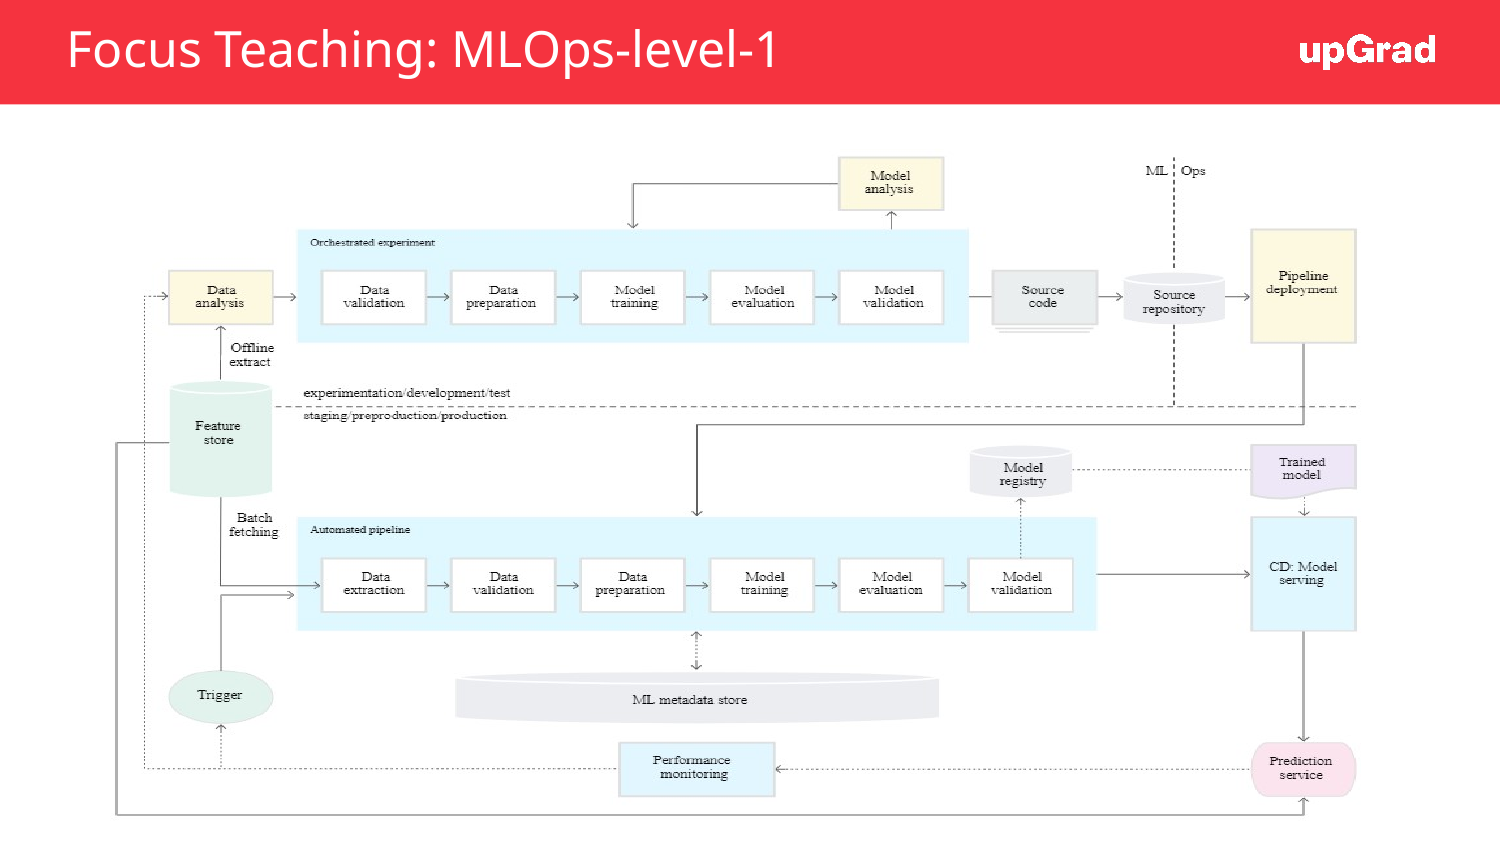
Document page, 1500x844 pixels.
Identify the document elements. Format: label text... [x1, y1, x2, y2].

title Focus Teaching: MLOps-level-1 [51, 20, 802, 83]
picture [1300, 34, 1435, 70]
picture [69, 117, 1395, 844]
